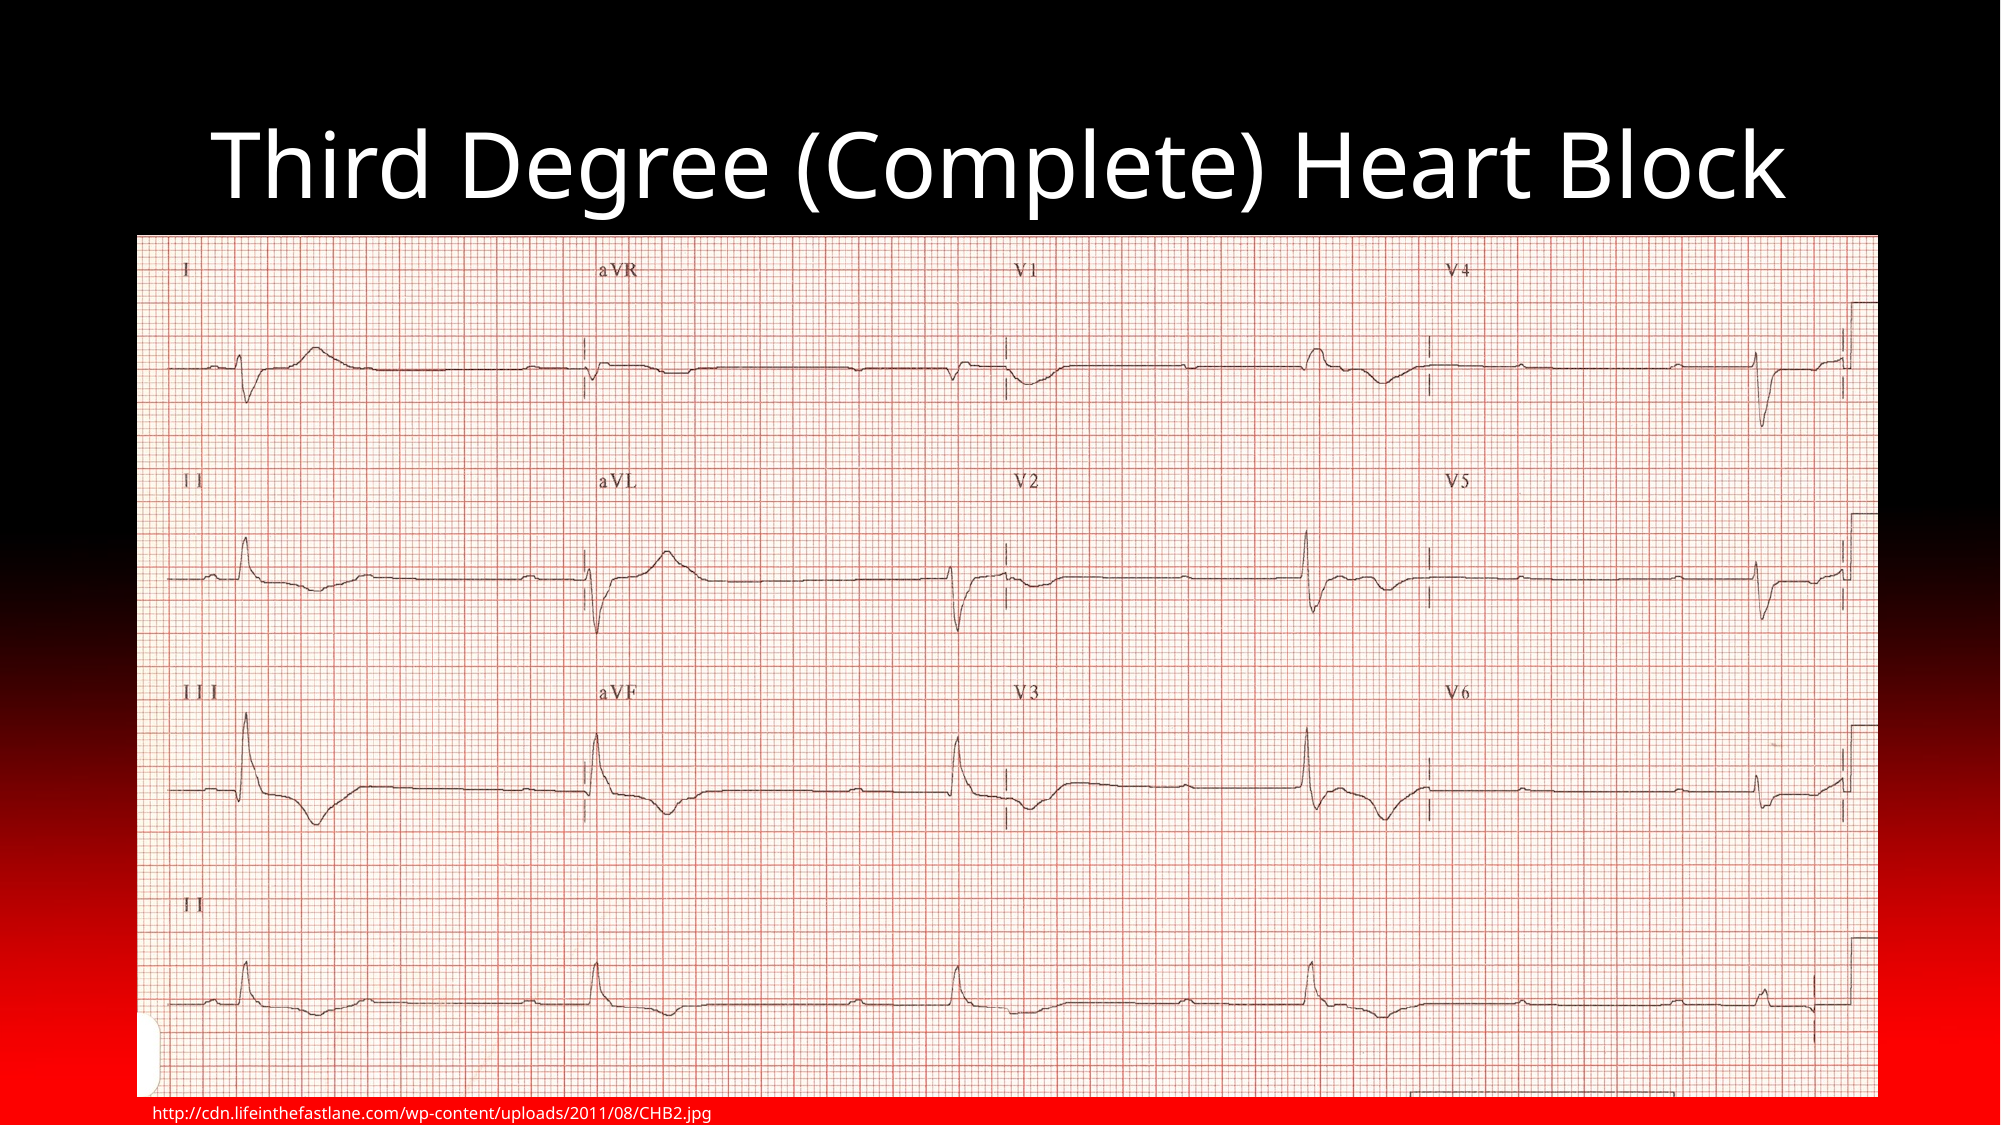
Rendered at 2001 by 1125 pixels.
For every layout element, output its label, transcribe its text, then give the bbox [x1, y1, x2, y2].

title Third Degree (Complete) Heart Block [137, 59, 1863, 235]
text_box http://cdn.lifeinthefastlane.com/wp-content/uploads/2011/08/CHB2.jpg [137, 1097, 1138, 1125]
picture [0, 0, 2001, 1125]
